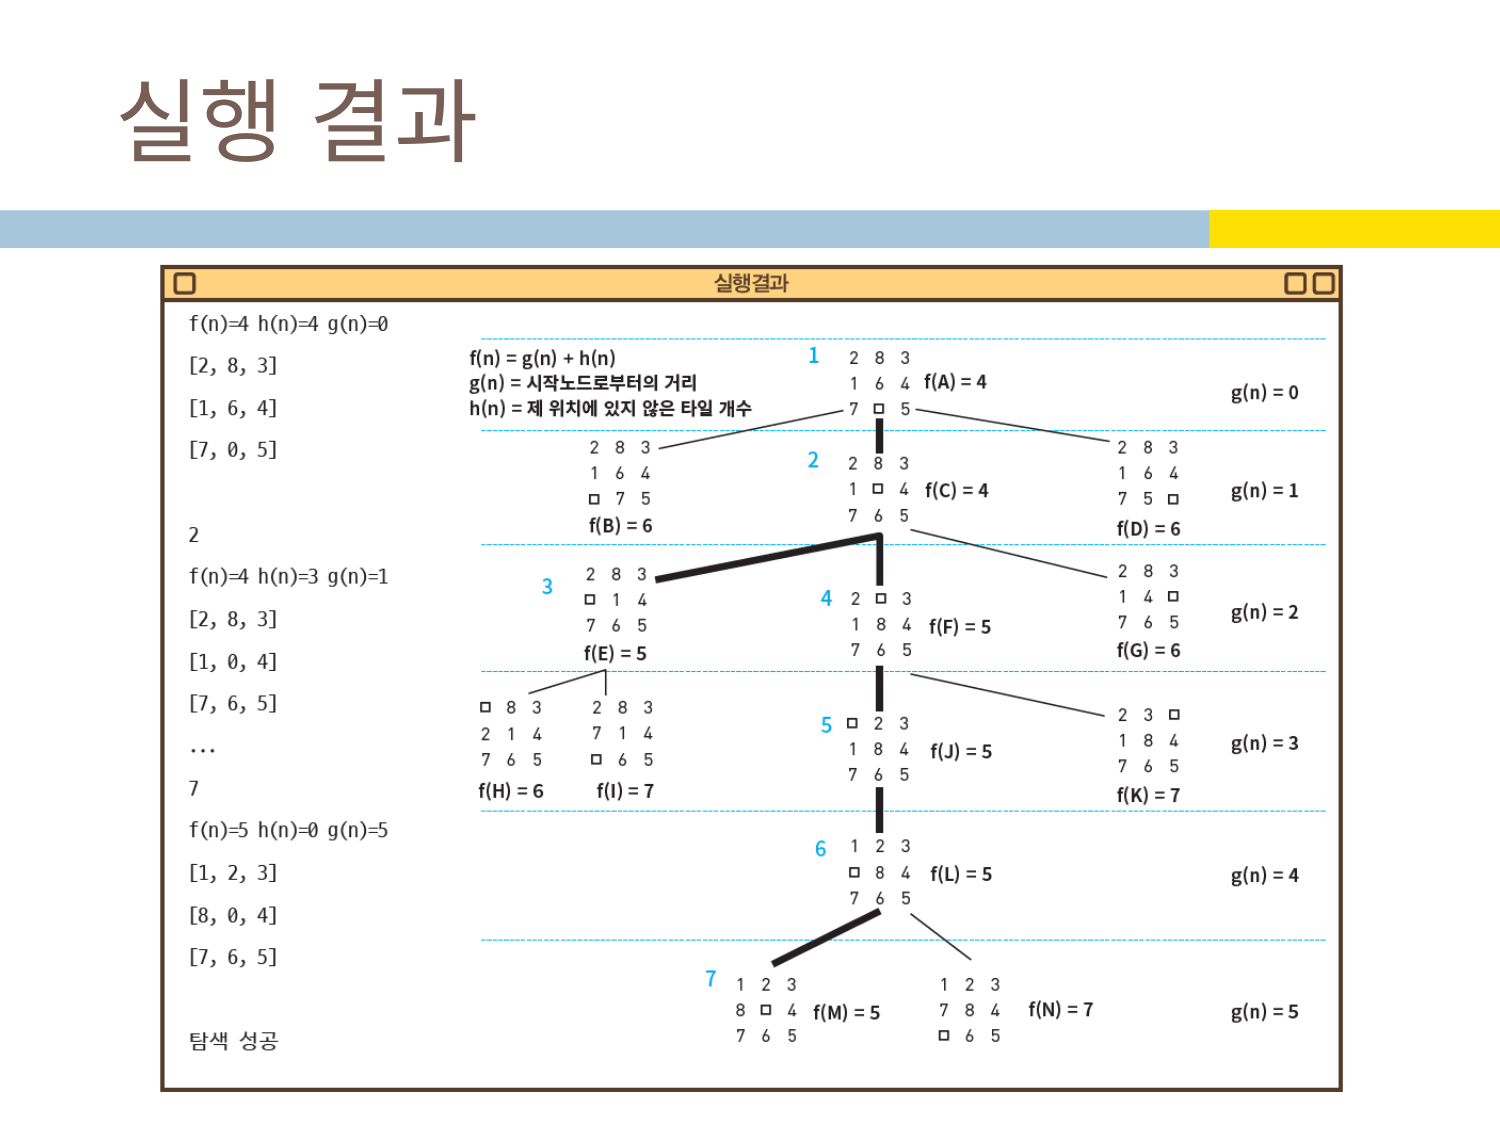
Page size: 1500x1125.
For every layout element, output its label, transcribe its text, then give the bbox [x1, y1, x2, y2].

title 실행 결과 [100, 37, 1438, 200]
picture [139, 250, 1361, 1109]
